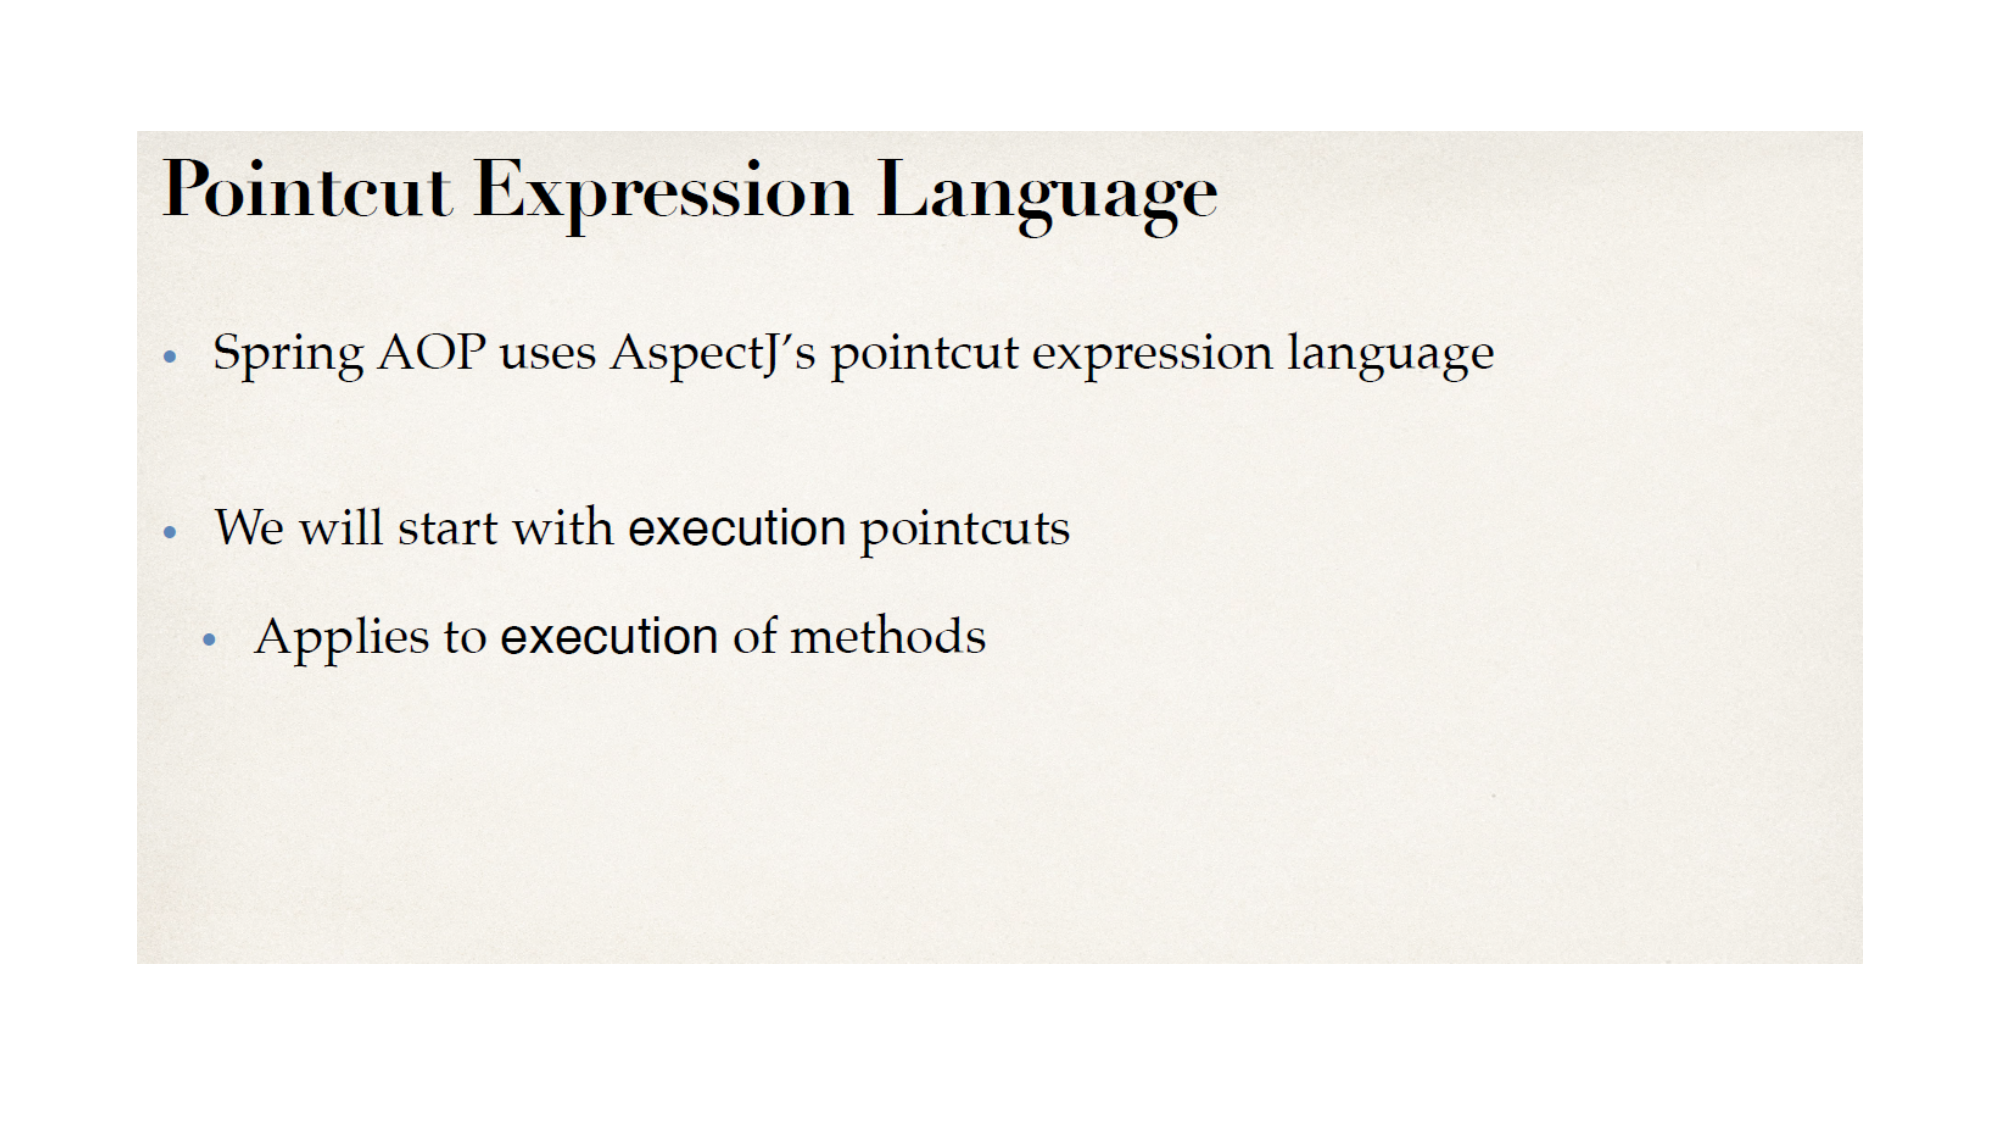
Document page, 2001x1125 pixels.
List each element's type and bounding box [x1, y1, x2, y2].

list [137, 131, 1863, 964]
